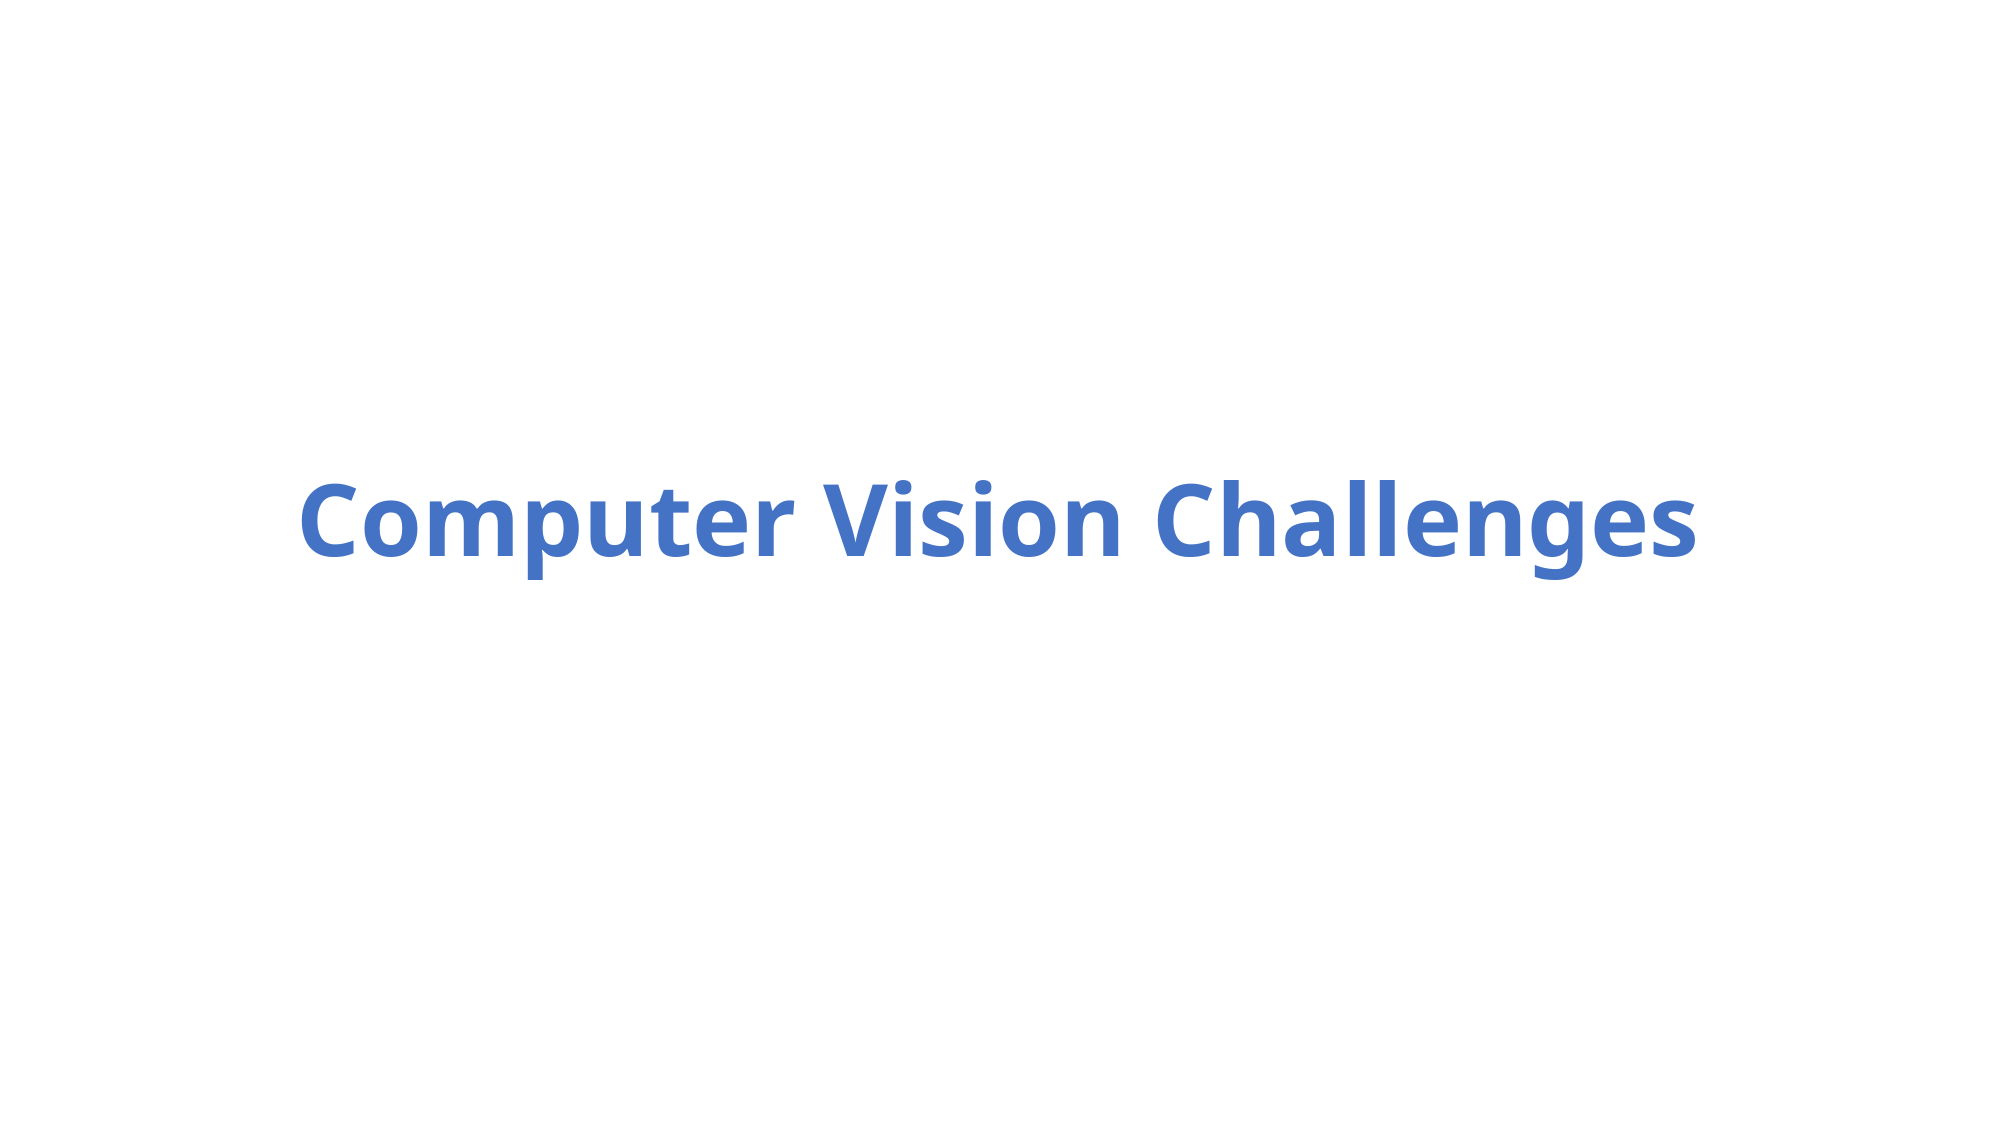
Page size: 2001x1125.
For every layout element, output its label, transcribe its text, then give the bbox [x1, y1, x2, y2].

title Computer Vision Challenges [136, 280, 1862, 586]
